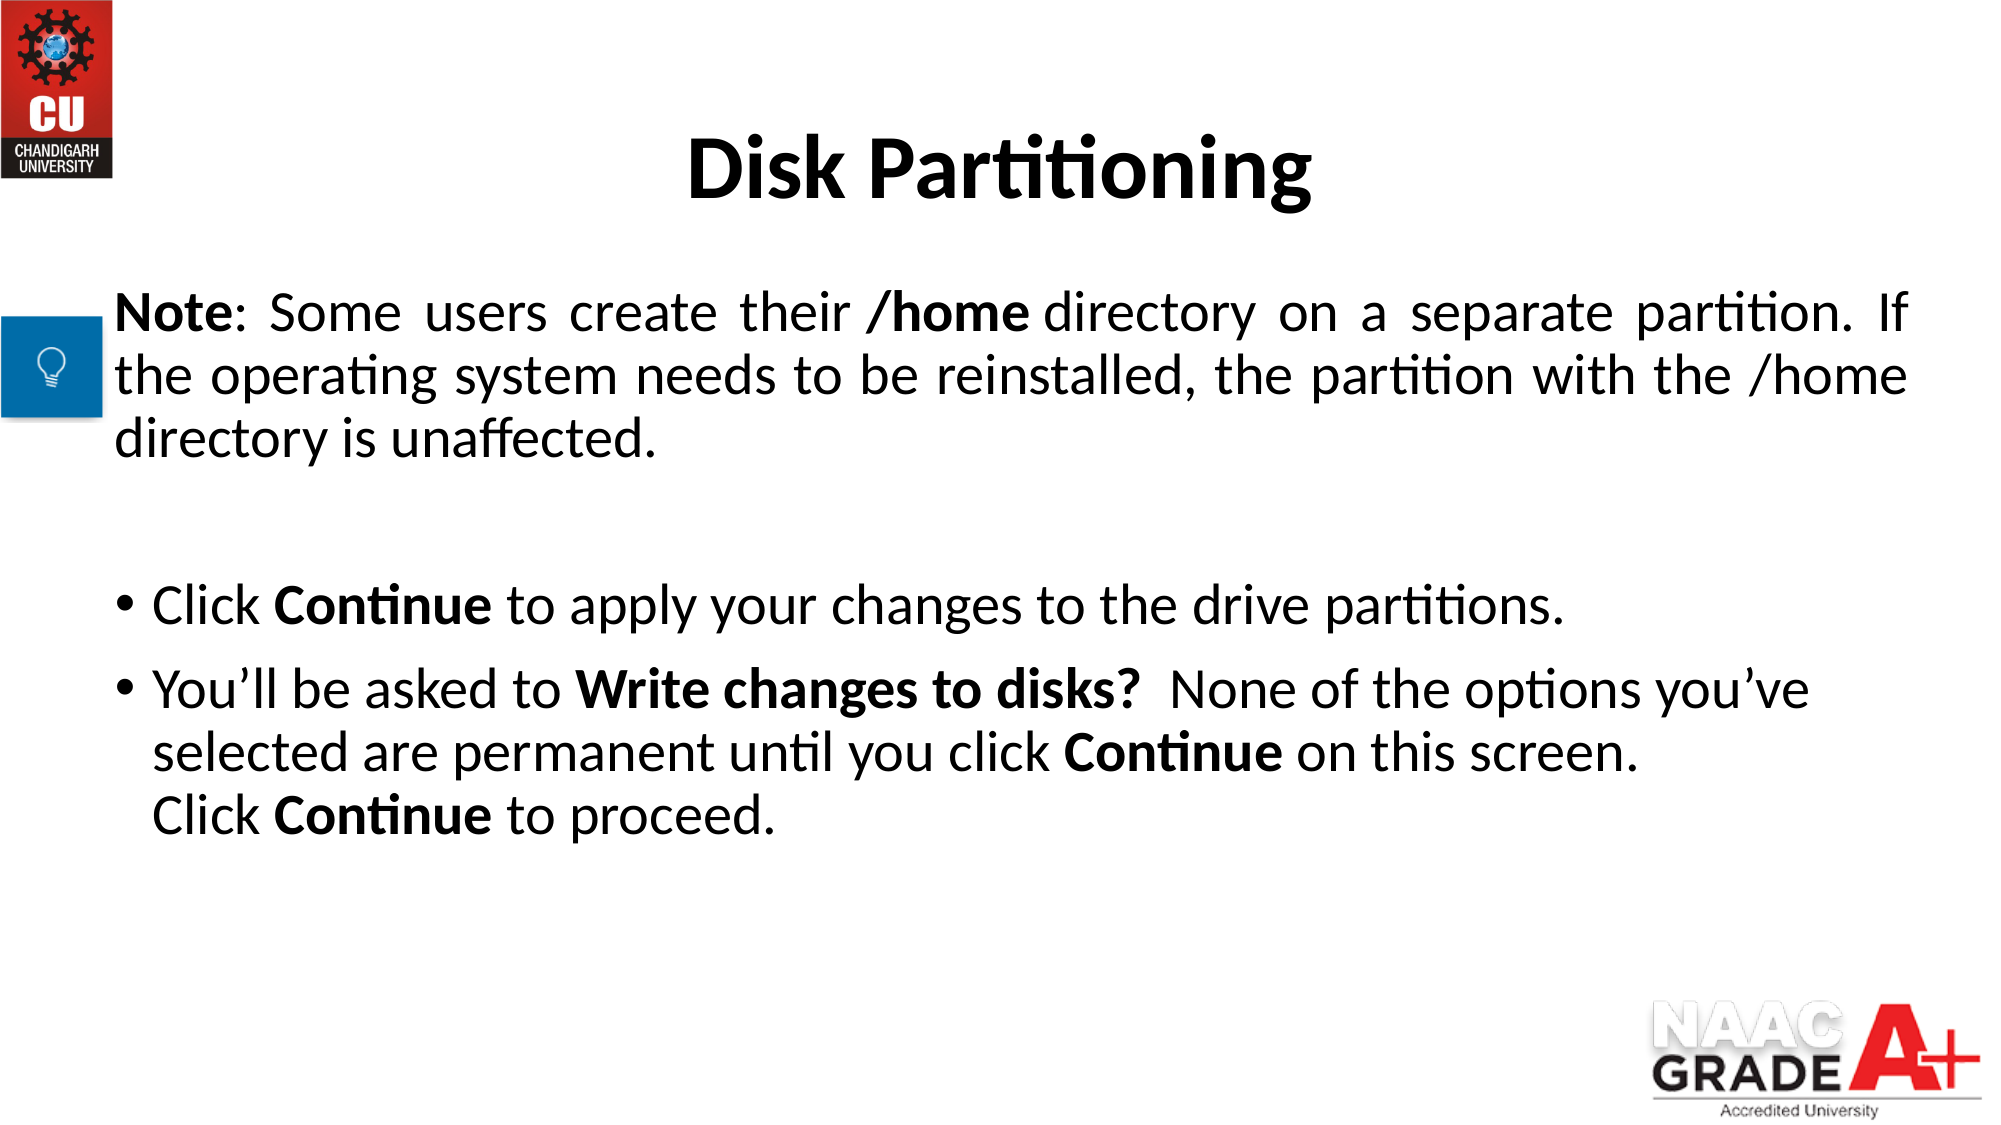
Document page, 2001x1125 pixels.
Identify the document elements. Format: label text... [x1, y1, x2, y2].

picture [1638, 995, 1998, 1125]
picture [0, 312, 108, 423]
picture [0, 0, 113, 179]
list Note: Some users create their /home directory on a separate partition. If the operating system needs to be reinstalled, the partition with the /home directory is unaffected. Click Continue to apply your changes to the drive partitions. You’ll be asked to Write changes to disks? None of the options you’ve selected are permanent until you click Continue on this screen. Click Continue to proceed. [99, 273, 1925, 1014]
title Disk Partitioning [137, 59, 1863, 273]
